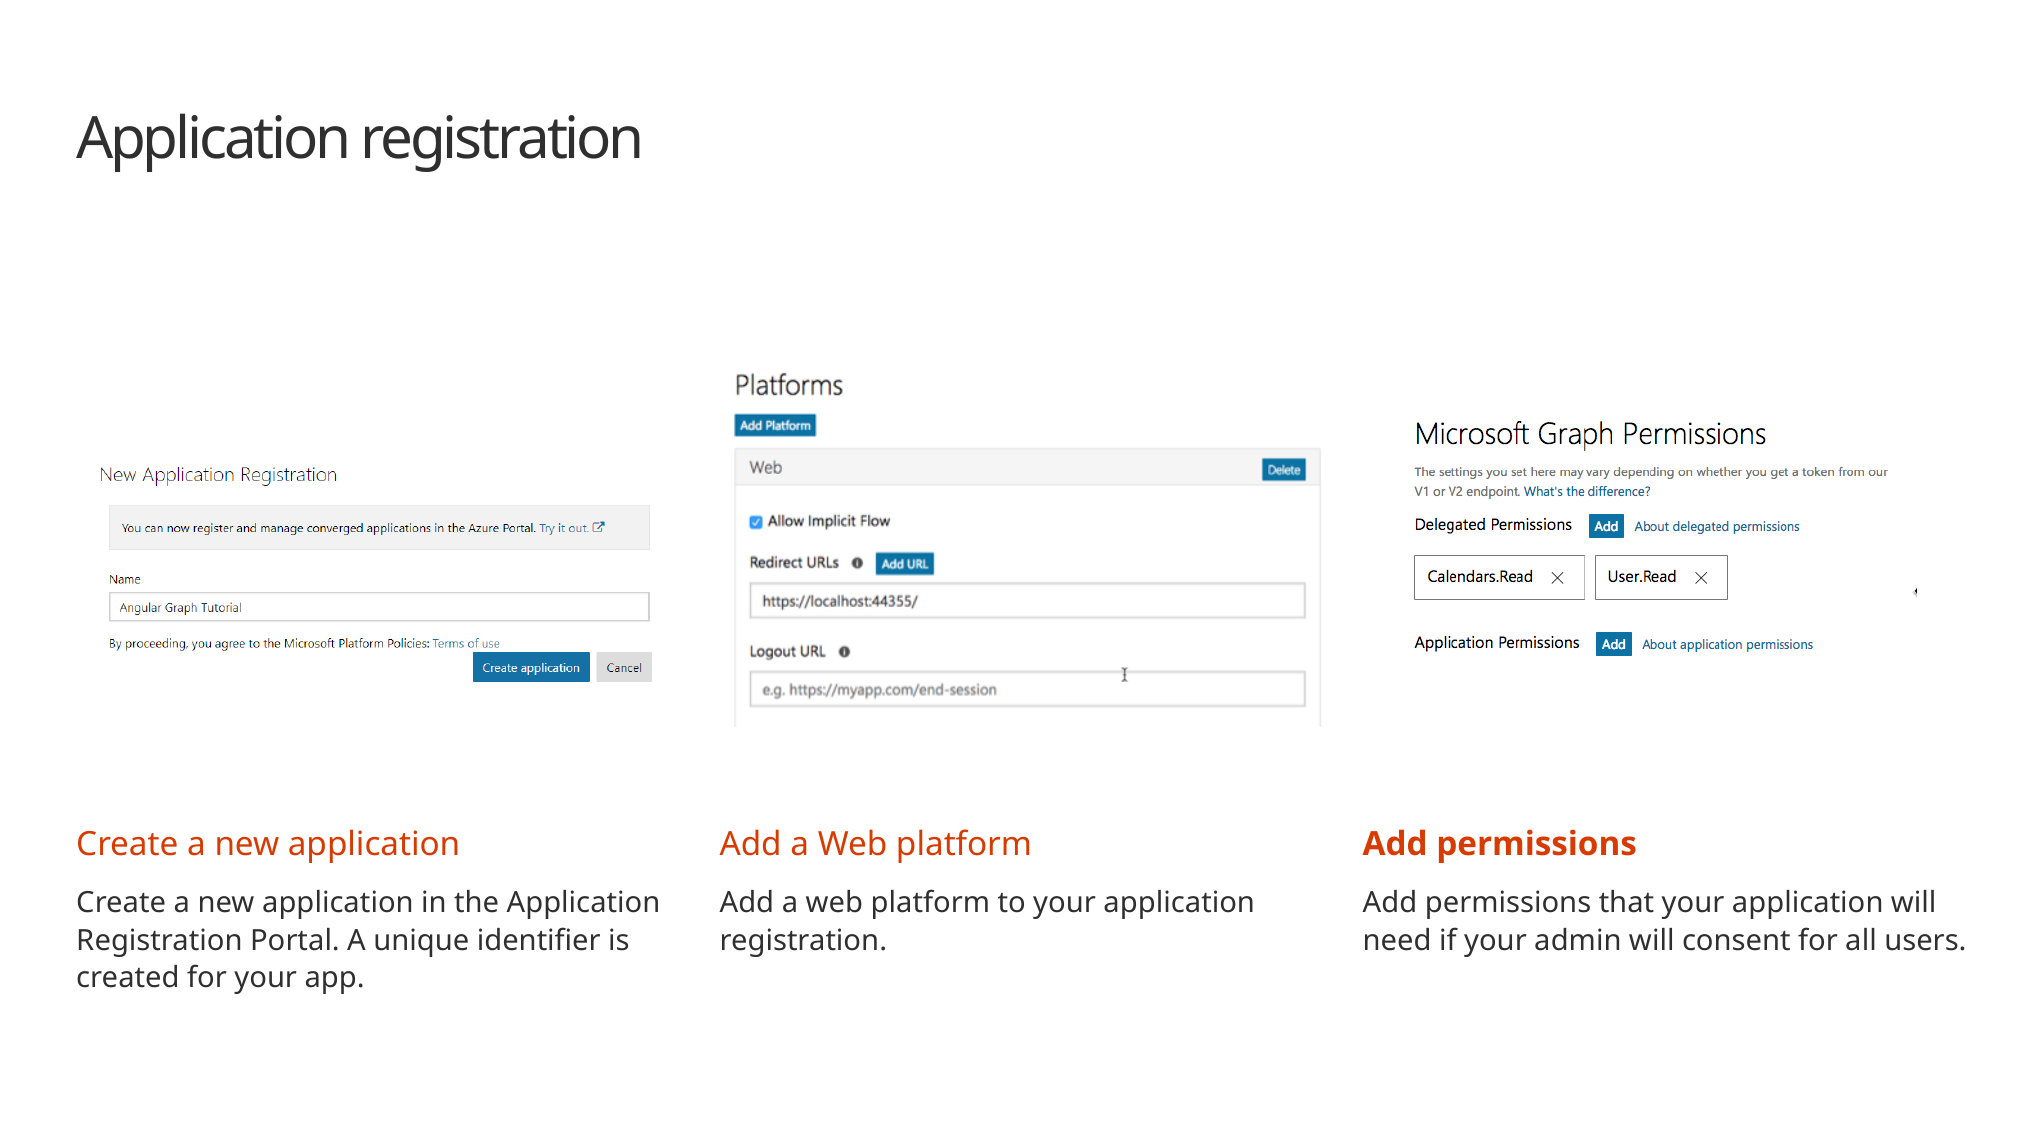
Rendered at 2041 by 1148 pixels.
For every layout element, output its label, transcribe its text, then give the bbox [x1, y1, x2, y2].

list Add permissions Add permissions that your application will need if your admin will consent for all users. [1362, 824, 1969, 957]
picture [76, 435, 682, 712]
title Application registration [76, 103, 1969, 172]
picture [1385, 400, 1918, 682]
picture [719, 354, 1326, 727]
list Add a Web platform Add a web platform to your application registration. [719, 824, 1325, 957]
list Create a new application Create a new application in the Application Registration Portal. A unique identifier is created for your app. [76, 824, 682, 995]
